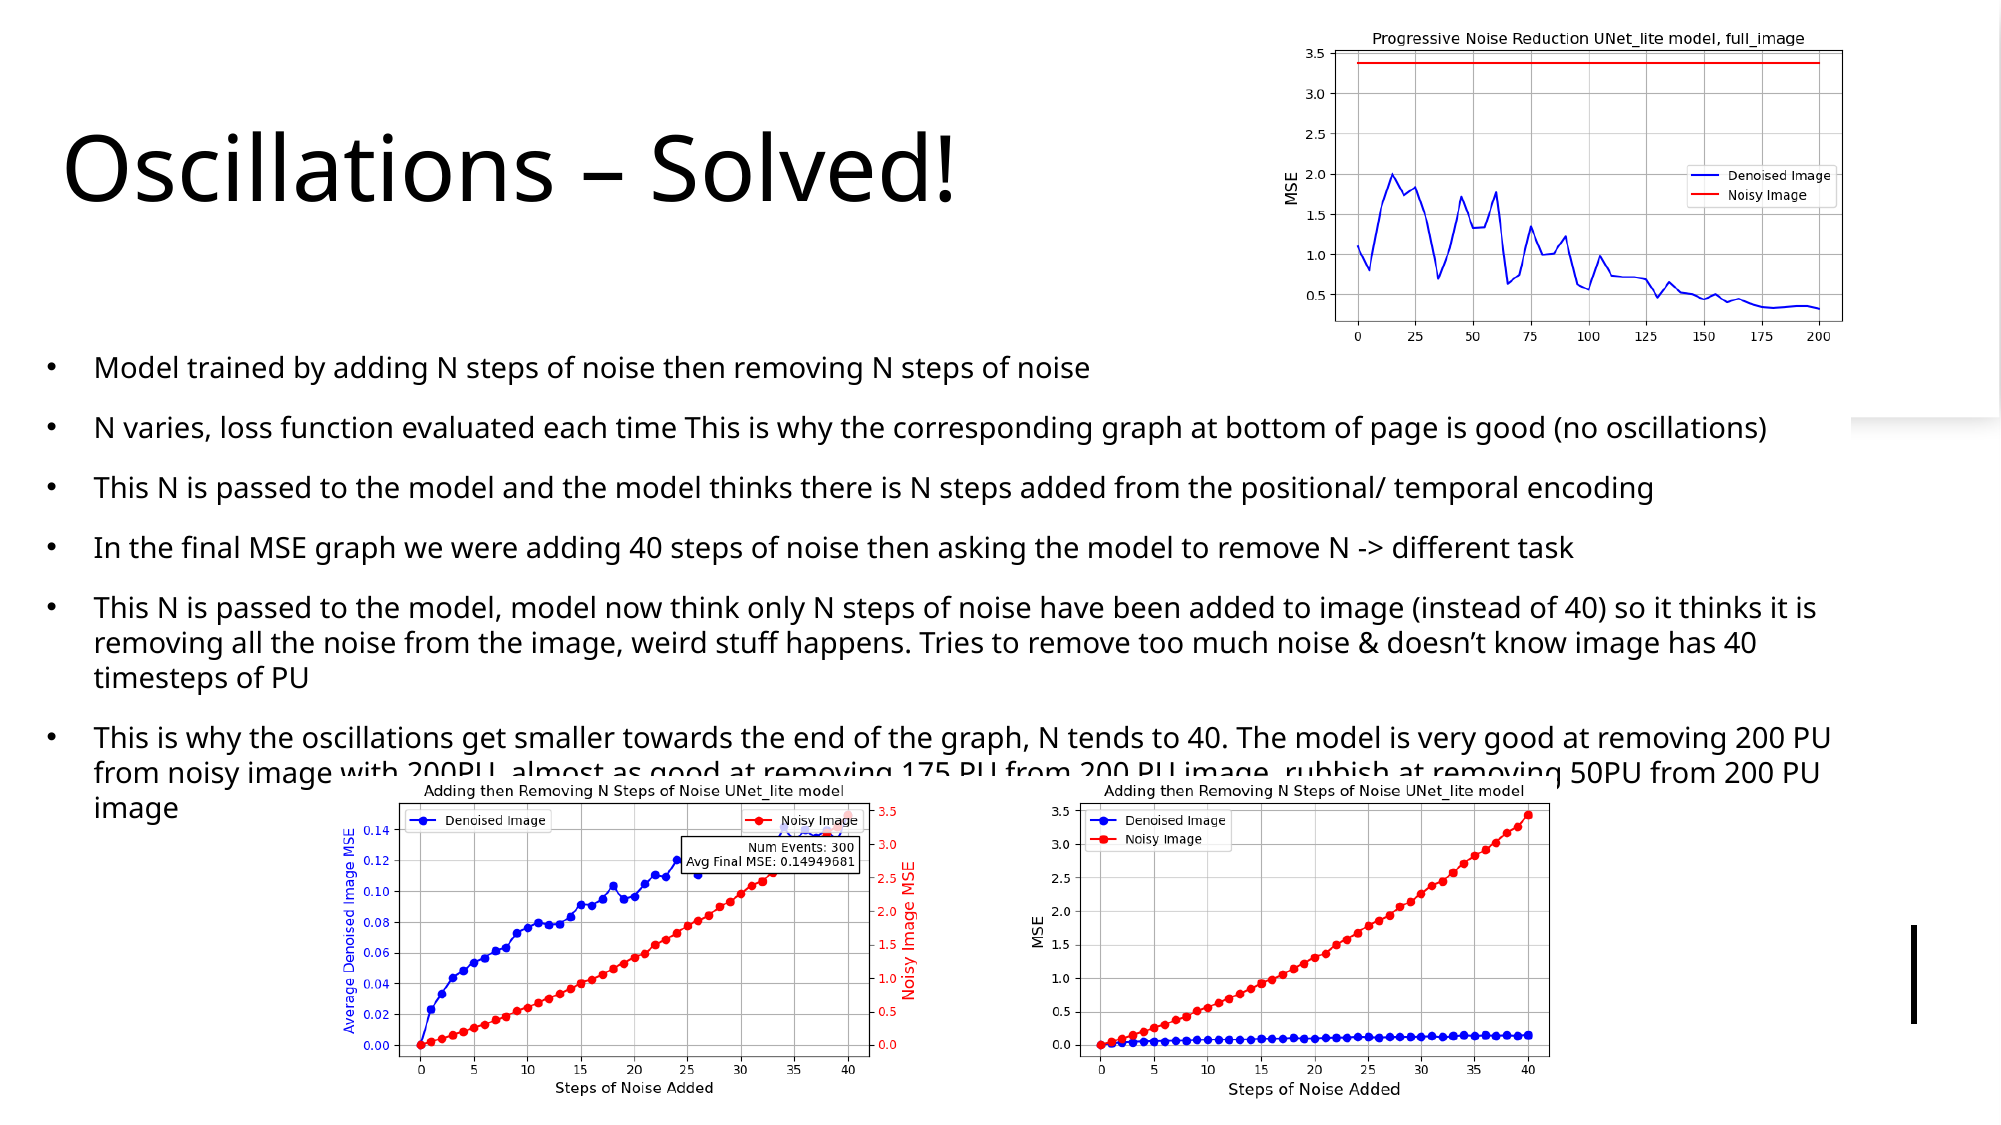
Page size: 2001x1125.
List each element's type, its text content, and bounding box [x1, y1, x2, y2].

title Oscillations – Solved! [46, 47, 1261, 283]
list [1261, 23, 1851, 391]
text_box Model trained by adding N steps of noise then removing N steps of noise N varies, loss function evaluated each time This is why the corresponding graph at bottom of page is good (no oscillations) This N is passed to the model and the model thinks there is N steps added from the positional/ temporal encoding In the final MSE graph we were adding 40 steps of noise then asking the model to remove N -> different task This N is passed to the model, model now think only N steps of noise have been added to image (instead of 40) so it thinks it is removing all the noise from the image, weird stuff happens. Tries to remove too much noise & doesn’t know image has 40 timesteps of PU This is why the oscillations get smaller towards the end of the graph, N tends to 40. The model is very good at removing 200 PU from noisy image with 200PU, almost as good at removing 175 PU from 200 PU image, rubbish at removing 50PU from 200 PU image [31, 341, 1851, 947]
picture [335, 776, 1557, 1107]
